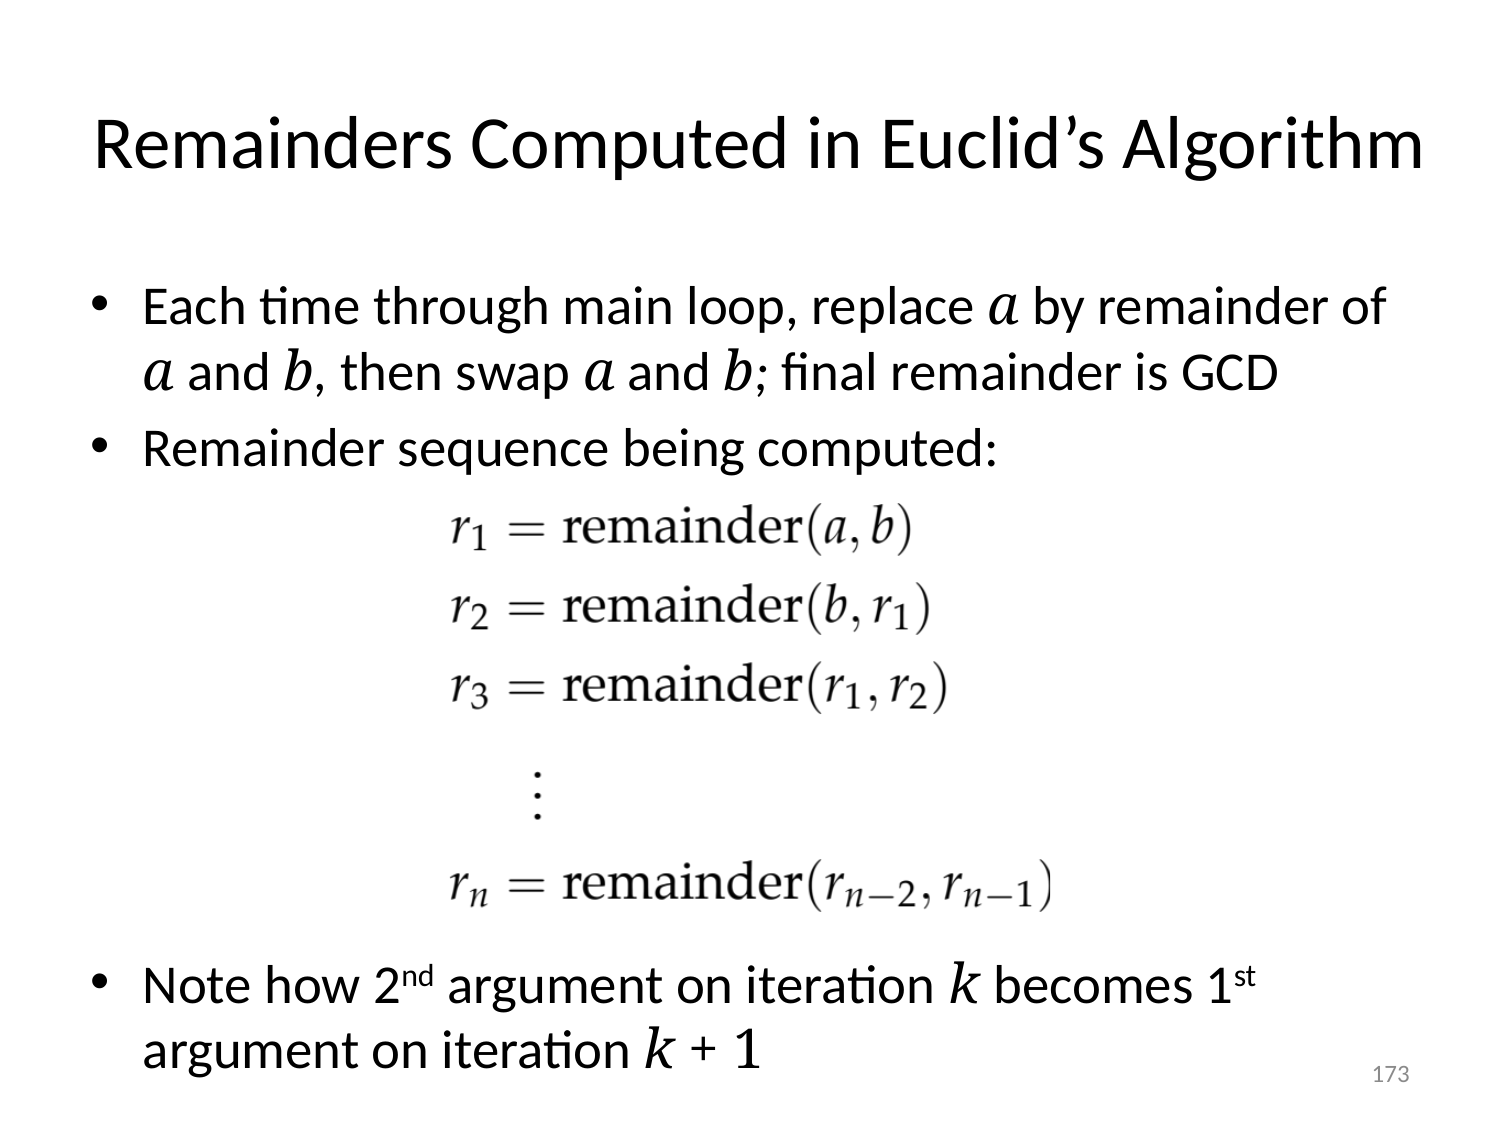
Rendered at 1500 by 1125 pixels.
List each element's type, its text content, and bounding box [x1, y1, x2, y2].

slide_number 173 [1074, 1042, 1425, 1103]
title Remainders Computed in Euclid’s Algorithm [75, 45, 1446, 233]
picture [448, 502, 1051, 912]
list Each time through main loop, replace a by remainder of a and b, then swap a and b; final remainder is GCD Remainder sequence being computed: Note how 2nd argument on iteration k becomes 1st argument on iteration k + 1 [75, 262, 1425, 1103]
